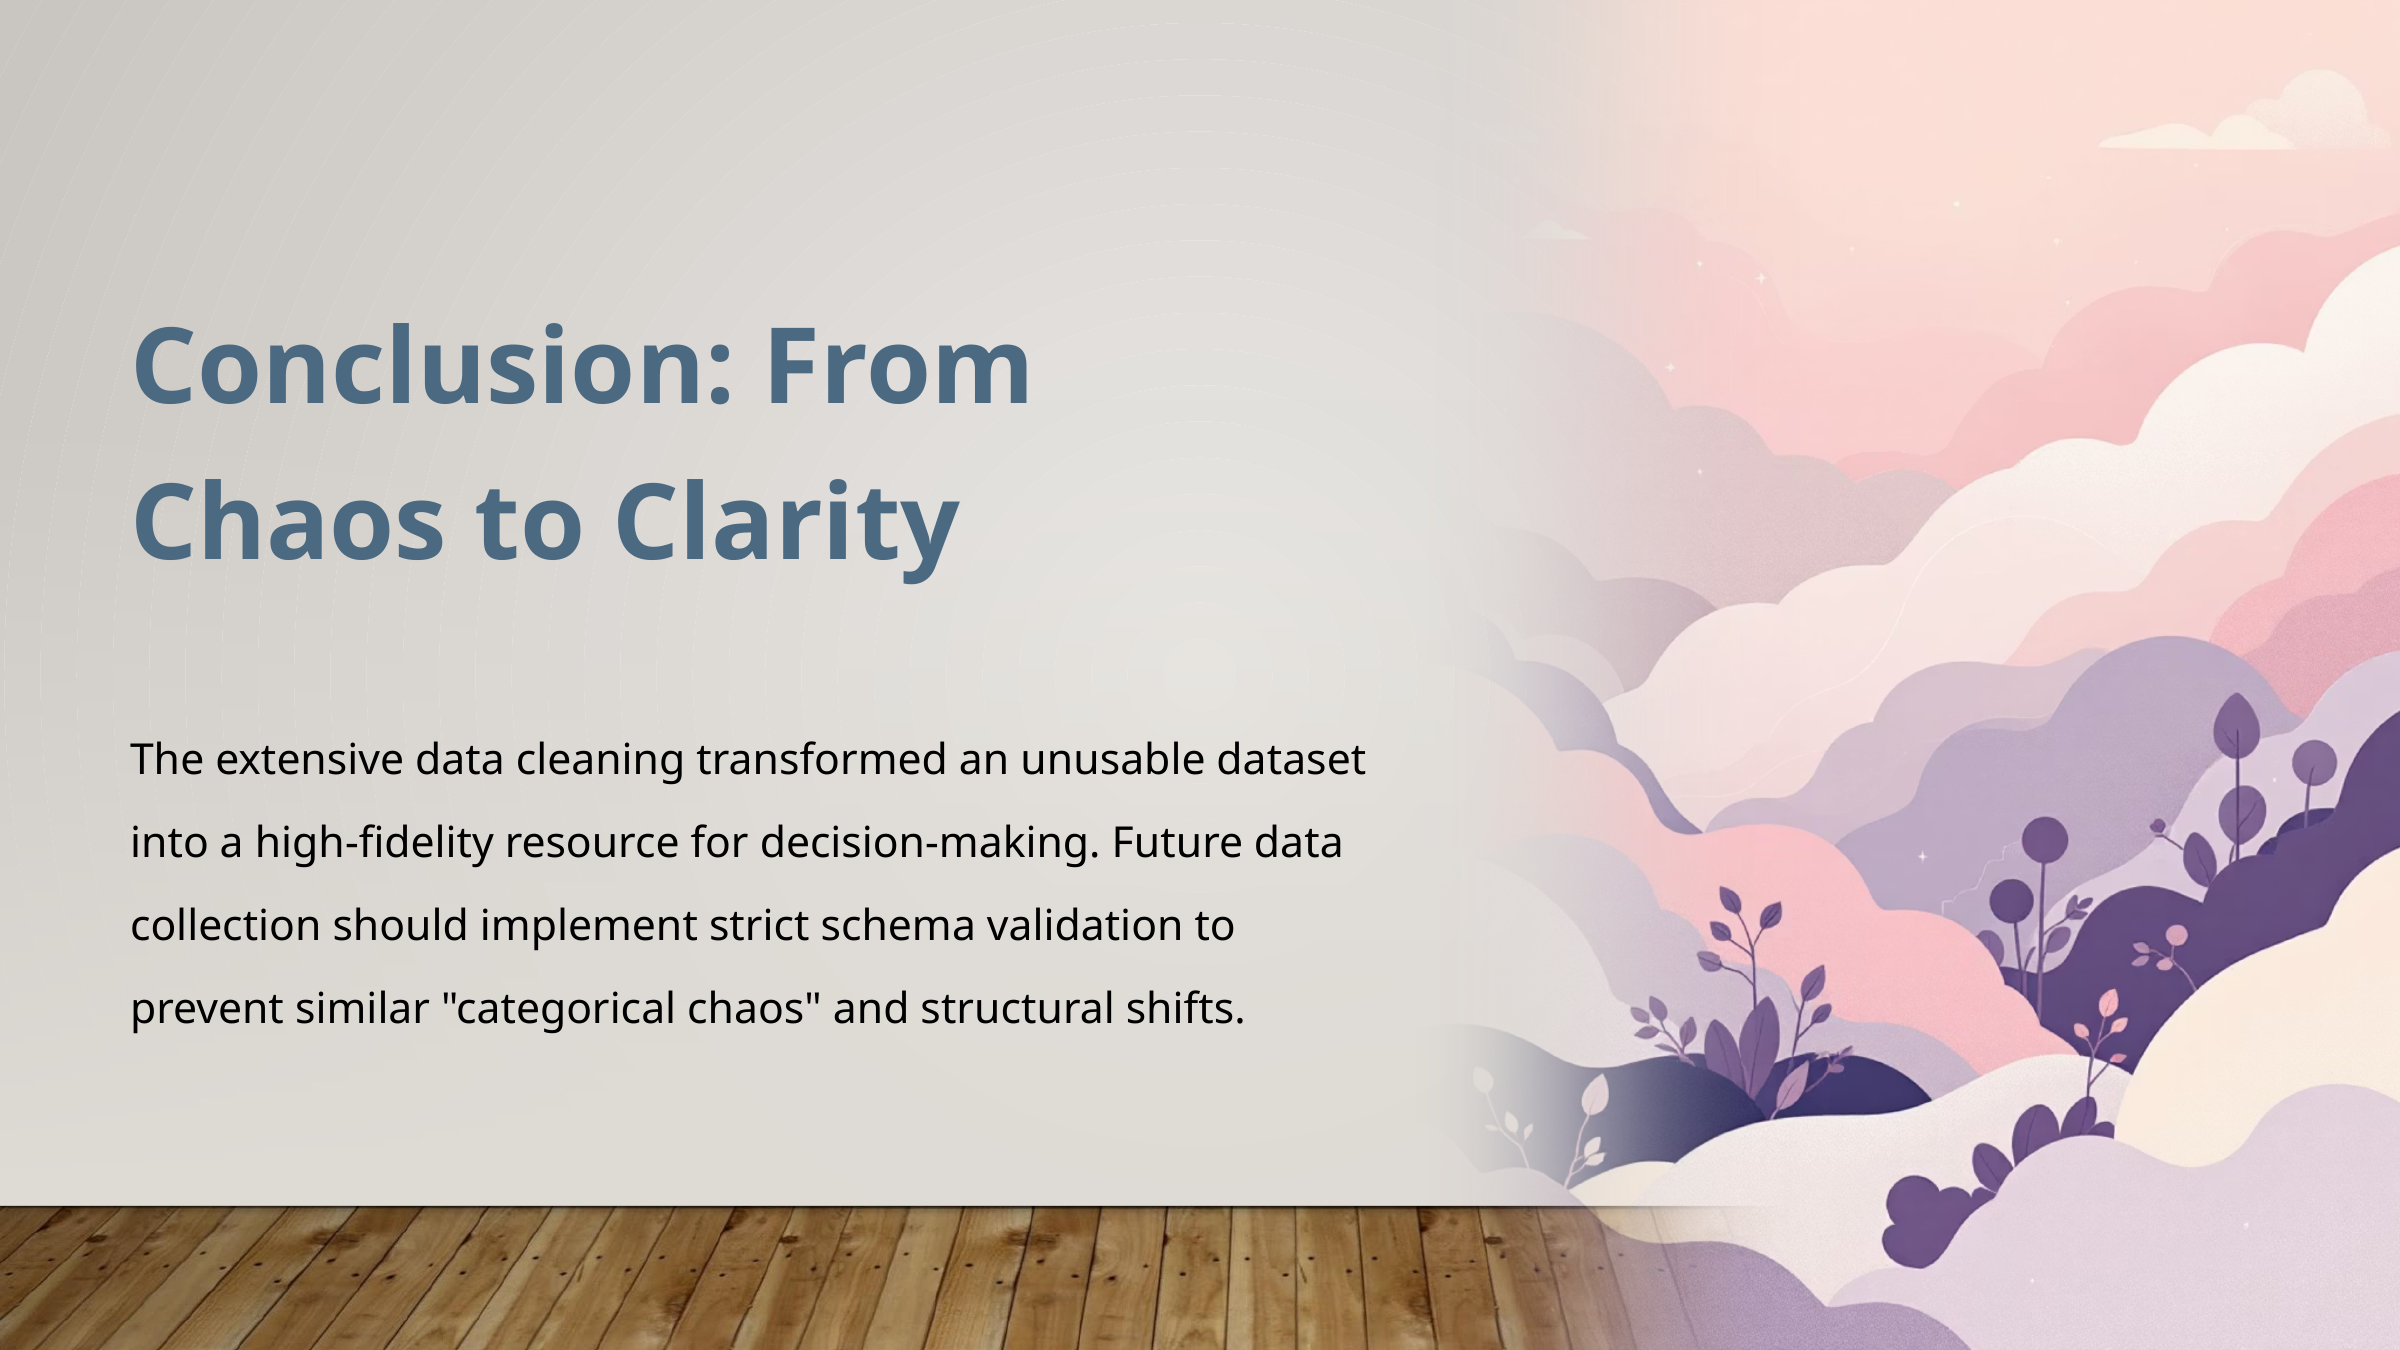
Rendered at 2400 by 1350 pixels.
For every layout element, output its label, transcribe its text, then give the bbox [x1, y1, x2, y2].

text_box The extensive data cleaning transformed an unusable dataset into a high-fidelity resource for decision-making. Future data collection should implement strict schema validation to prevent similar "categorical chaos" and structural shifts. [130, 700, 1370, 1002]
text_box Conclusion: From Chaos to Clarity [130, 267, 1370, 570]
picture [0, 0, 2400, 1350]
